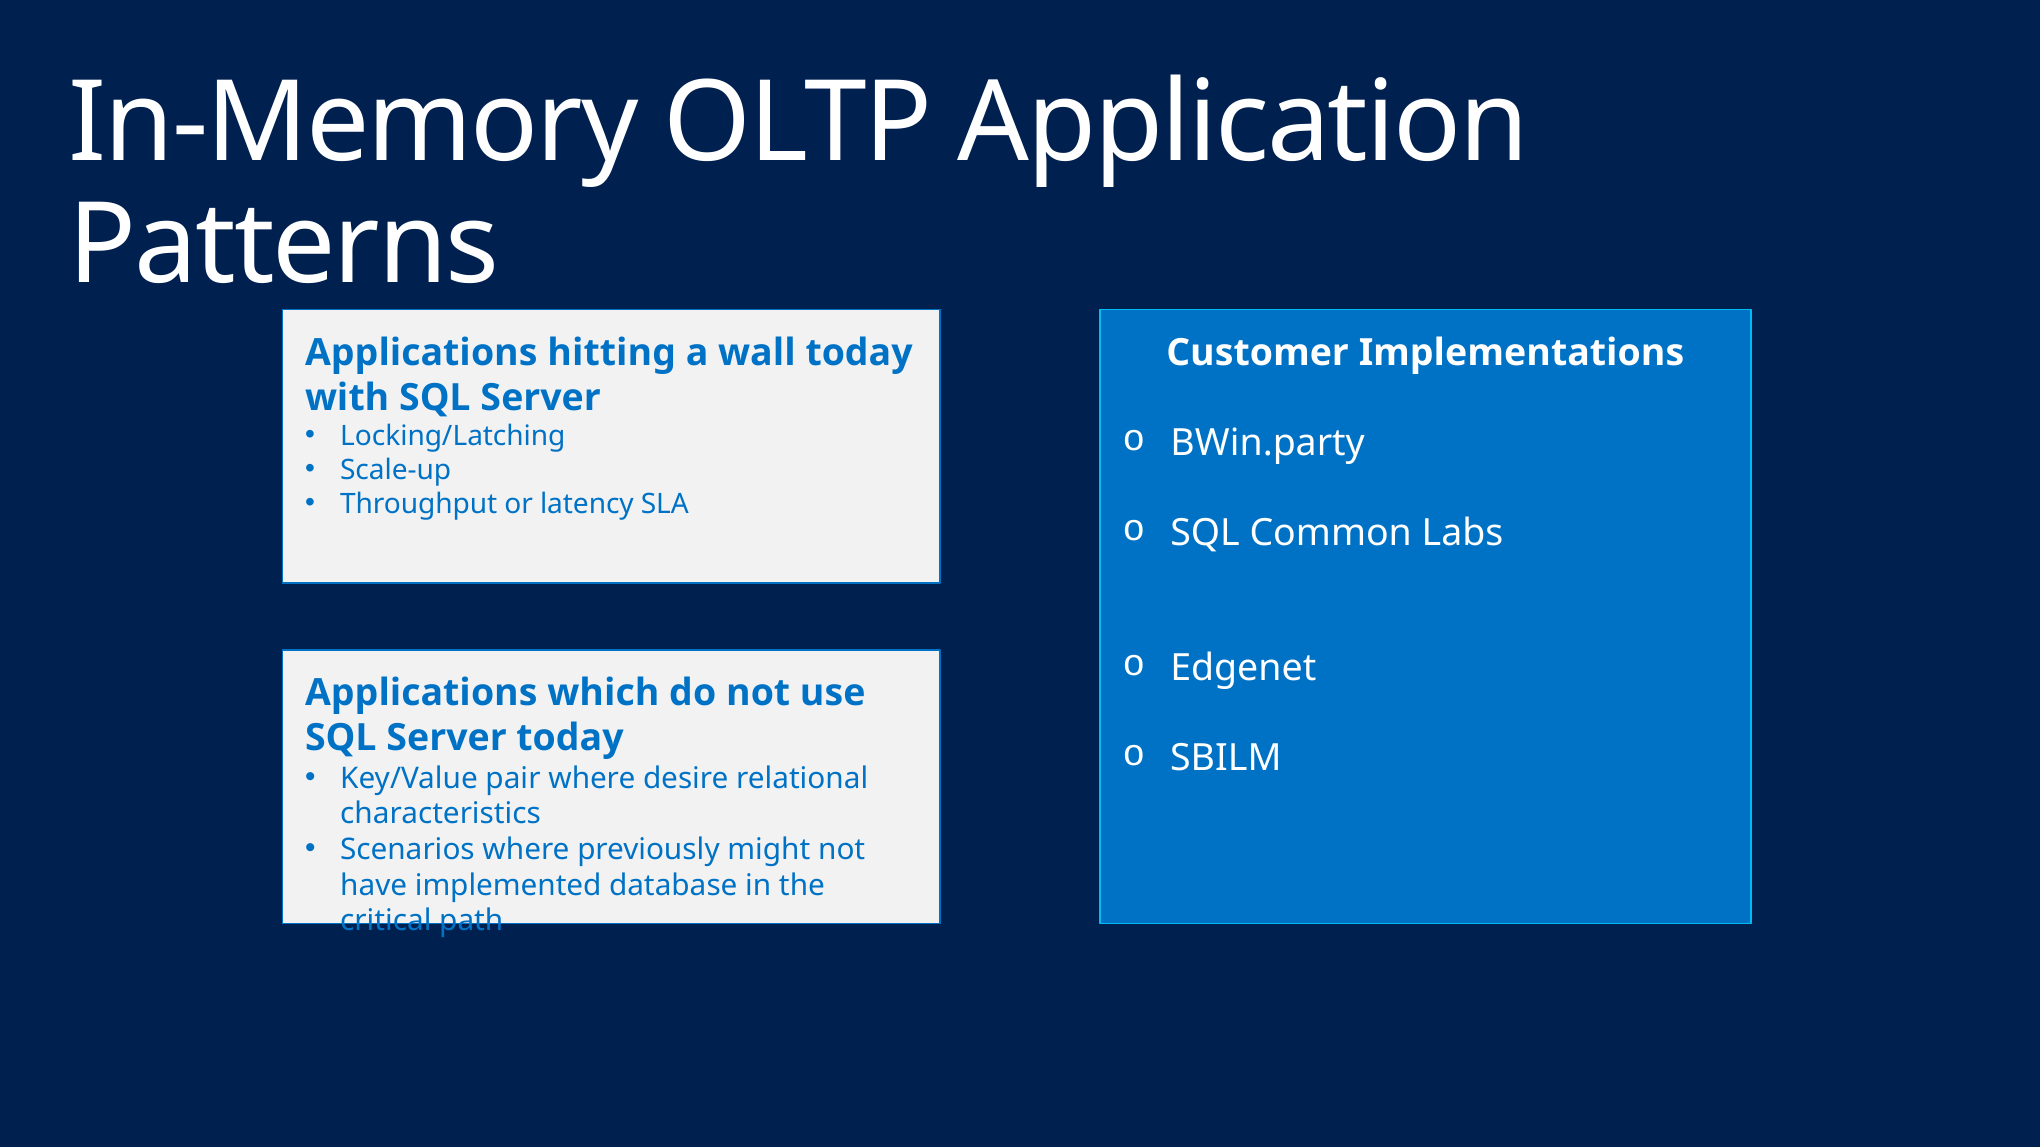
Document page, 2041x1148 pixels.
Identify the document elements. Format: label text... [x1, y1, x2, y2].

text_box Applications which do not use SQL Server today Key/Value pair where desire relational characteristics Scenarios where previously might not have implemented database in the critical path [282, 649, 941, 924]
title In-Memory OLTP Application Patterns [45, 48, 1996, 199]
text_box Applications hitting a wall today with SQL Server Locking/Latching Scale-up Throughput or latency SLA [282, 309, 941, 584]
text_box Customer Implementations BWin.party SQL Common Labs Edgenet SBILM [1099, 309, 1752, 924]
